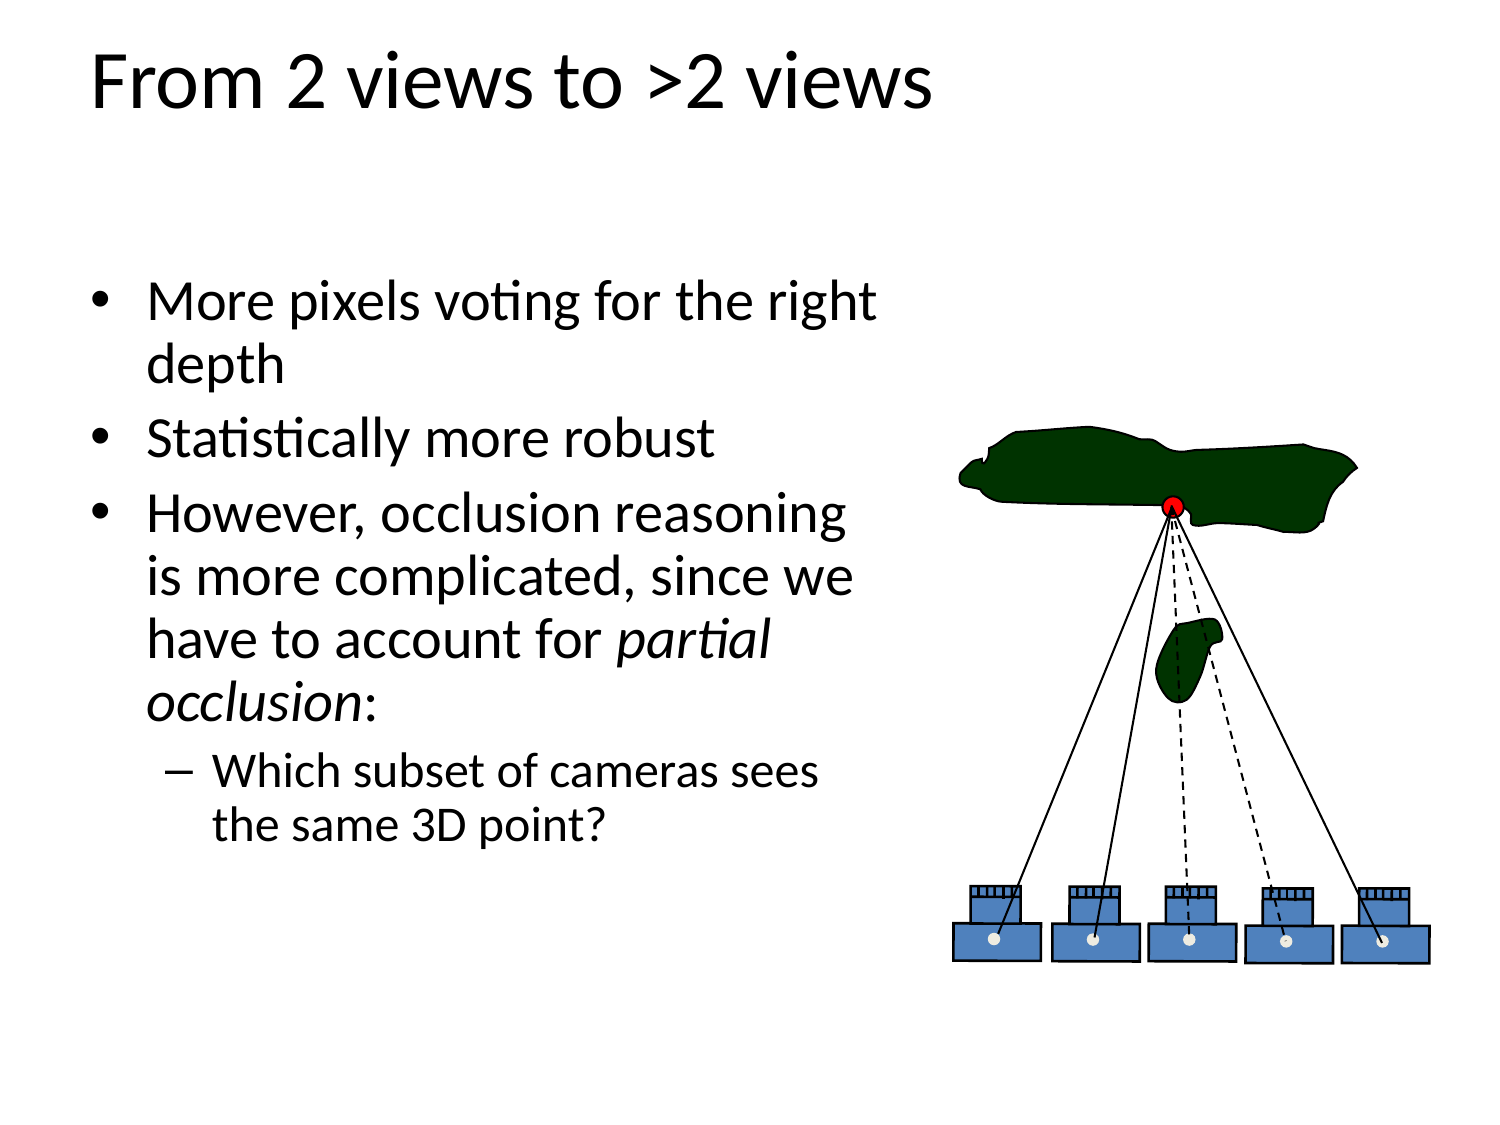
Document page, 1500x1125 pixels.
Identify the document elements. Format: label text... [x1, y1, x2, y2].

text_box [1162, 496, 1184, 518]
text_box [1148, 885, 1237, 962]
title From 2 views to >2 views [74, 0, 1426, 151]
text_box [1245, 887, 1334, 964]
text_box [1341, 887, 1430, 964]
text_box [1156, 618, 1223, 703]
text_box [959, 426, 1357, 533]
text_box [953, 885, 1042, 962]
list More pixels voting for the right depth Statistically more robust However, occlusion reasoning is more complicated, since we have to account for partial occlusion: Which subset of cameras sees the same 3D point? [74, 262, 910, 1045]
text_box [1052, 885, 1141, 962]
